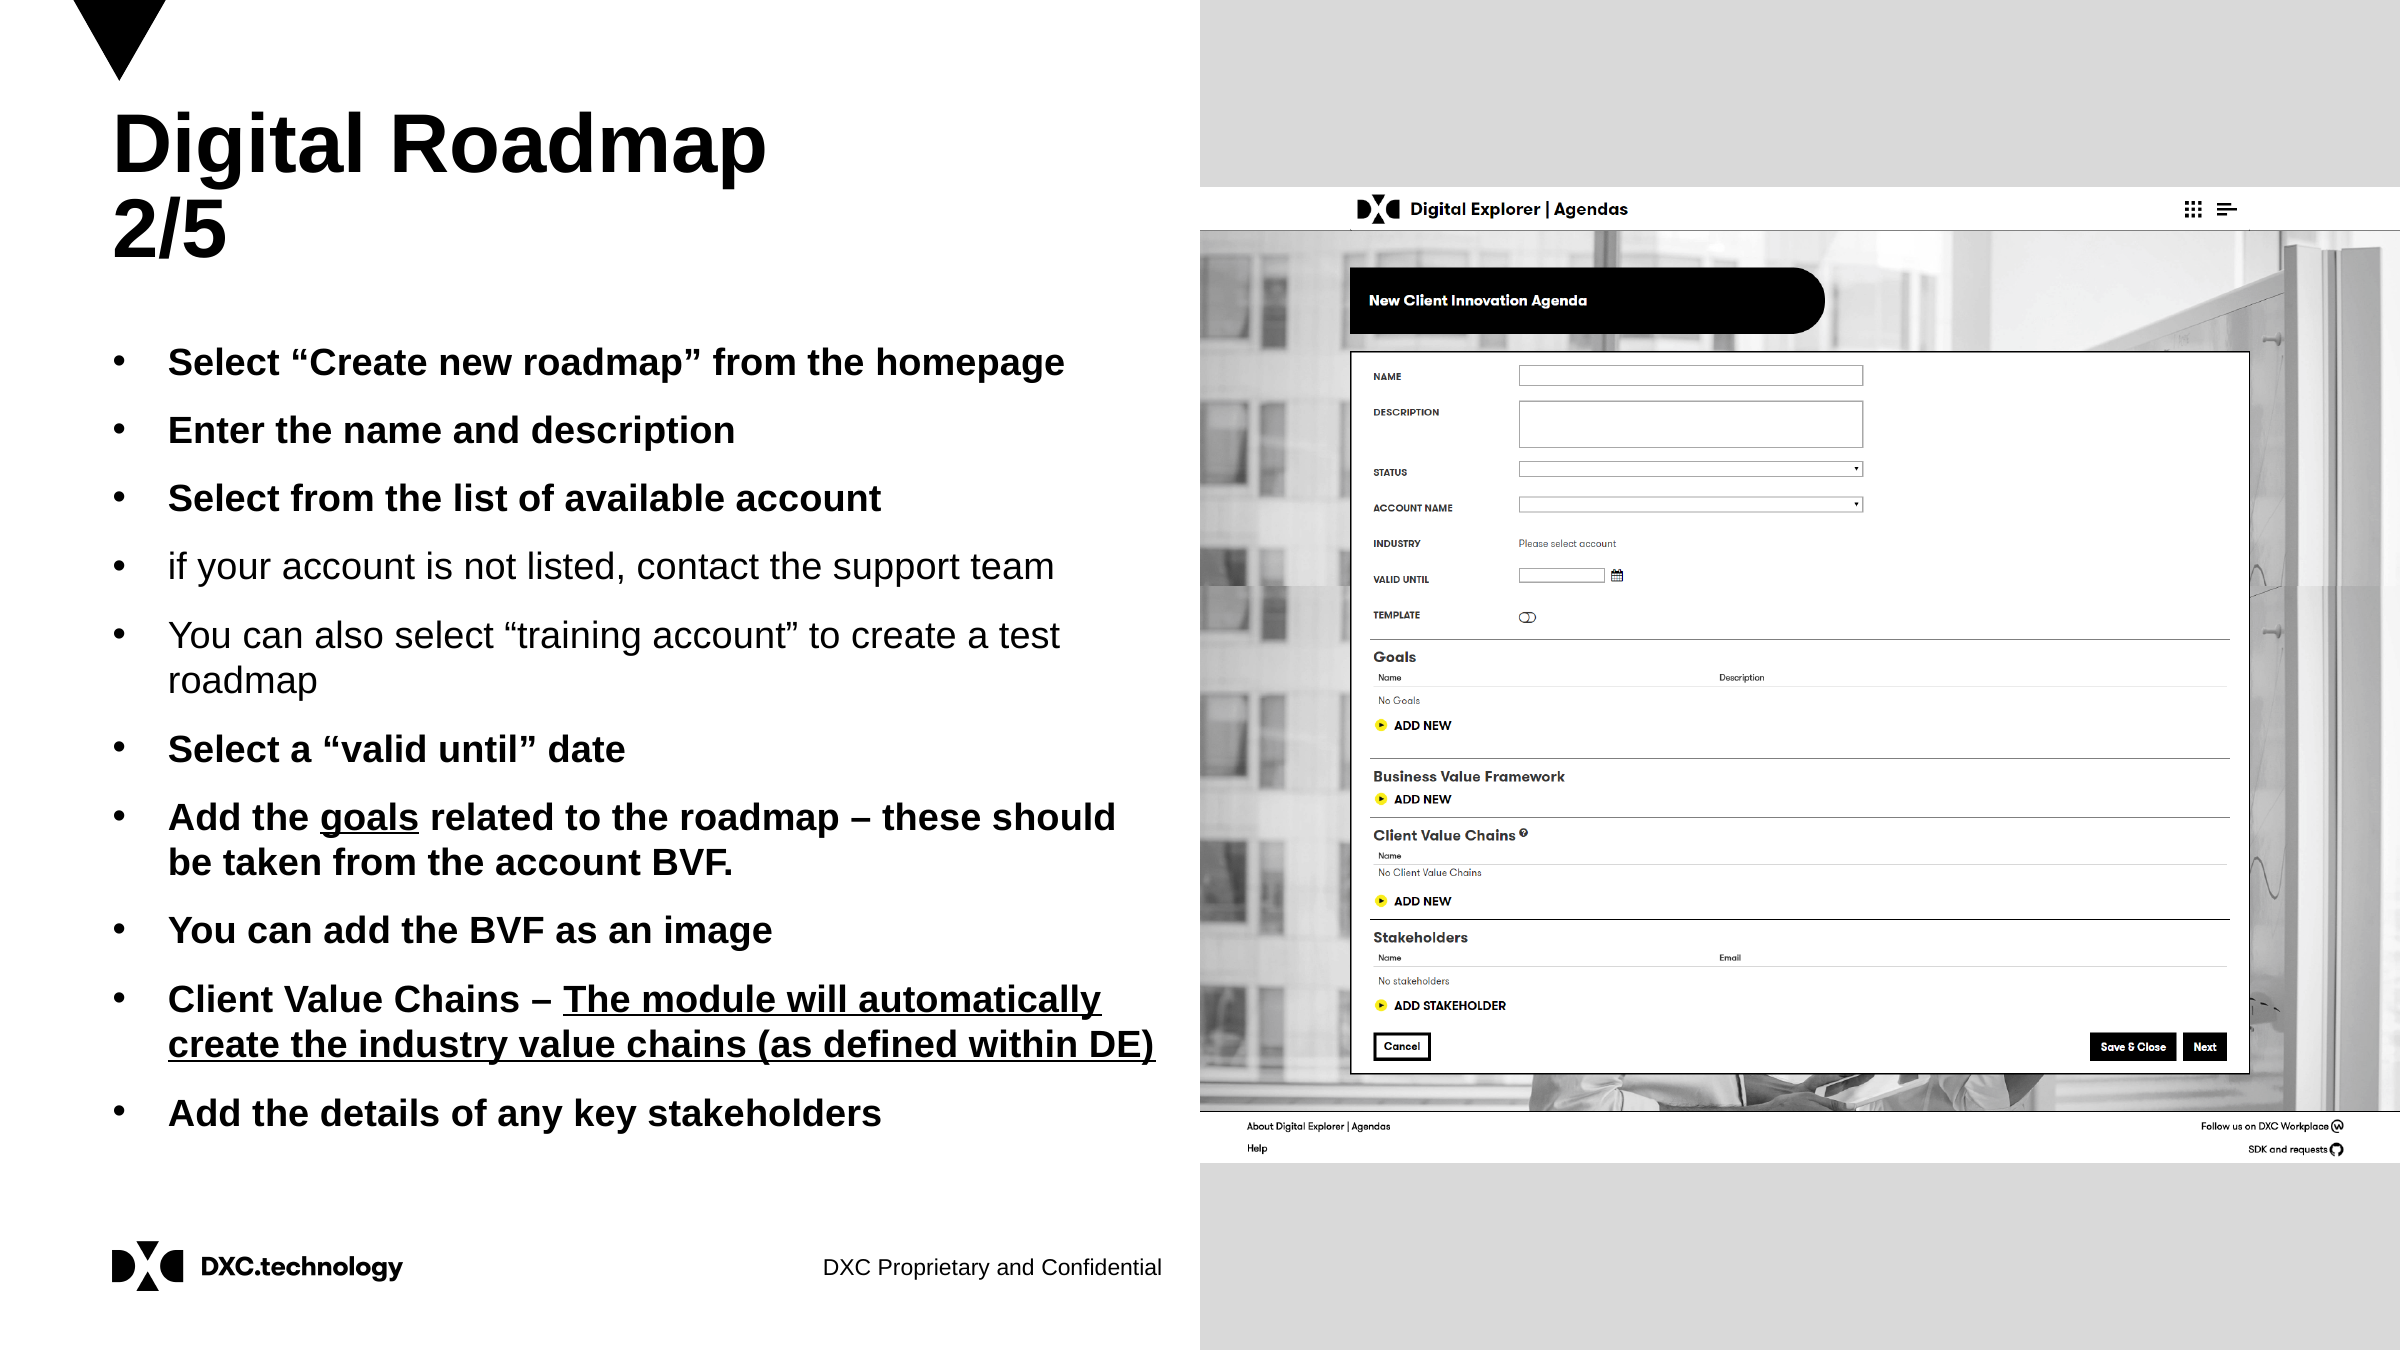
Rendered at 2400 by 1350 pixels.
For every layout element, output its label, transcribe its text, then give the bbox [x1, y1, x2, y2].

title Digital Roadmap 2/5 [112, 104, 1163, 337]
list Select “Create new roadmap” from the homepage Enter the name and description Select from the list of available account if your account is not listed, contact the support team You can also select “training account” to create a test roadmap Select a “valid until” date Add the goals related to the roadmap – these should be taken from the account BVF. You can add the BVF as an image Client Value Chains – The module will automatically create the industry value chains (as defined within DE) Add the details of any key stakeholders [112, 337, 1163, 1178]
picture [1199, 0, 2400, 1350]
